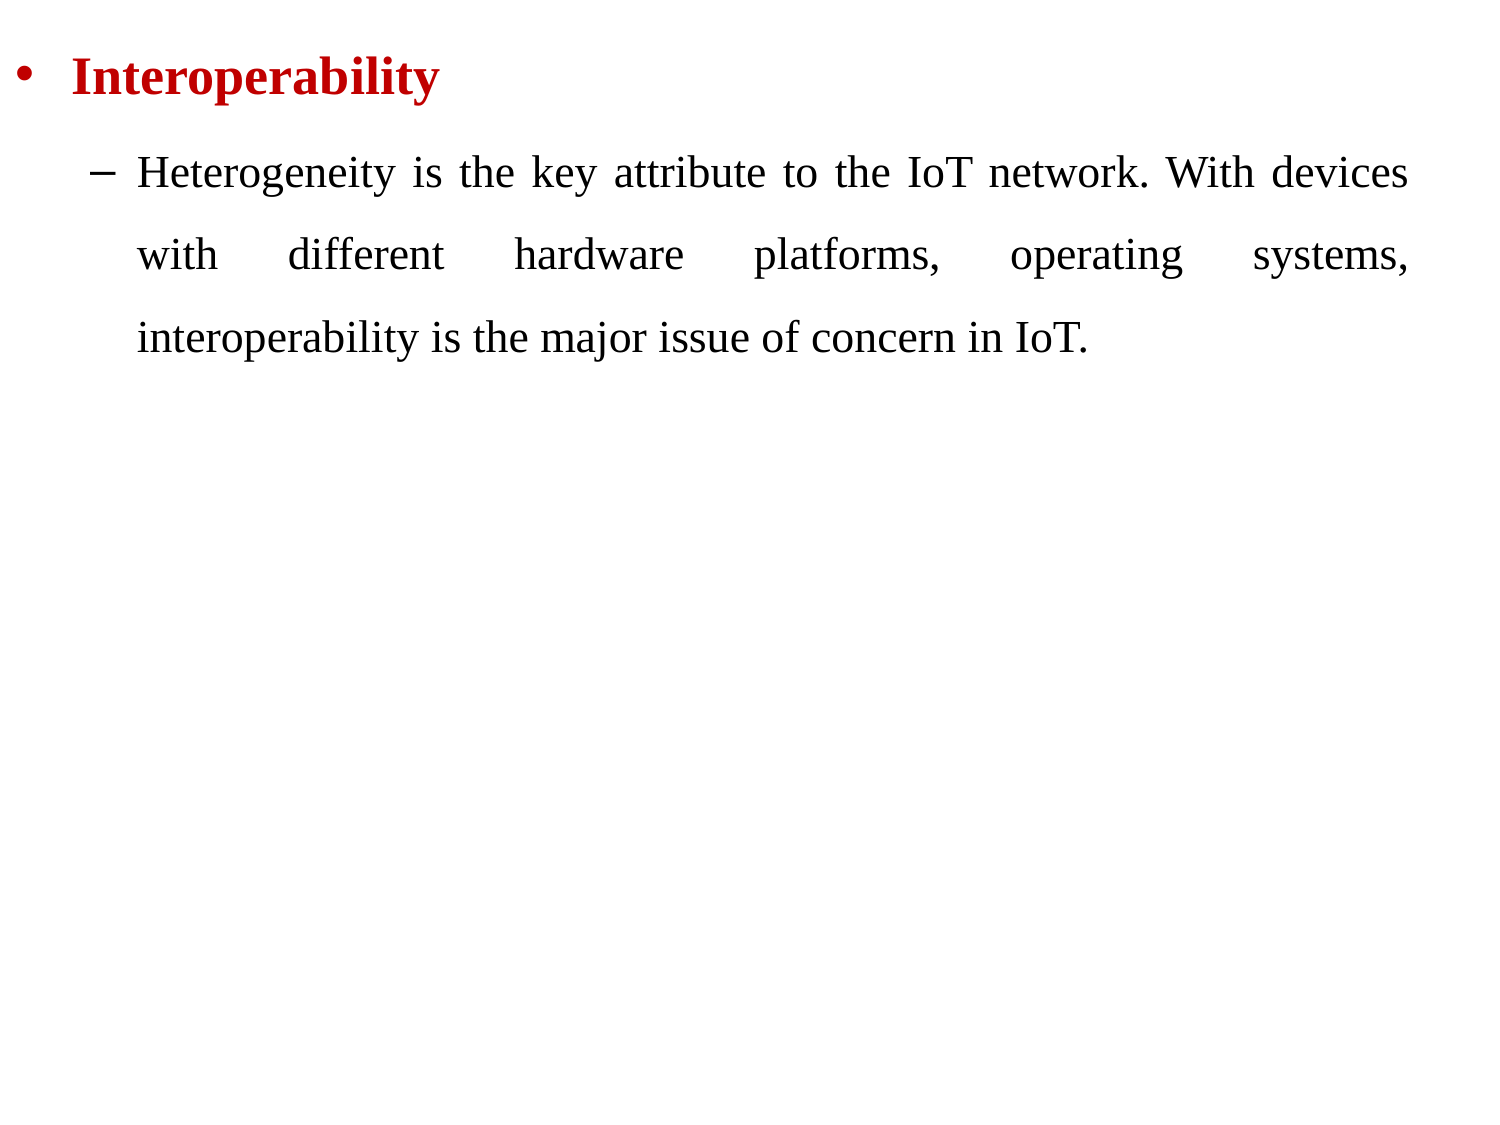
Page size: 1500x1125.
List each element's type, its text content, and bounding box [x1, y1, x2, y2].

list Interoperability Heterogeneity is the key attribute to the IoT network. With devices with different hardware platforms, operating systems, interoperability is the major issue of concern in IoT. [0, 0, 1425, 1005]
